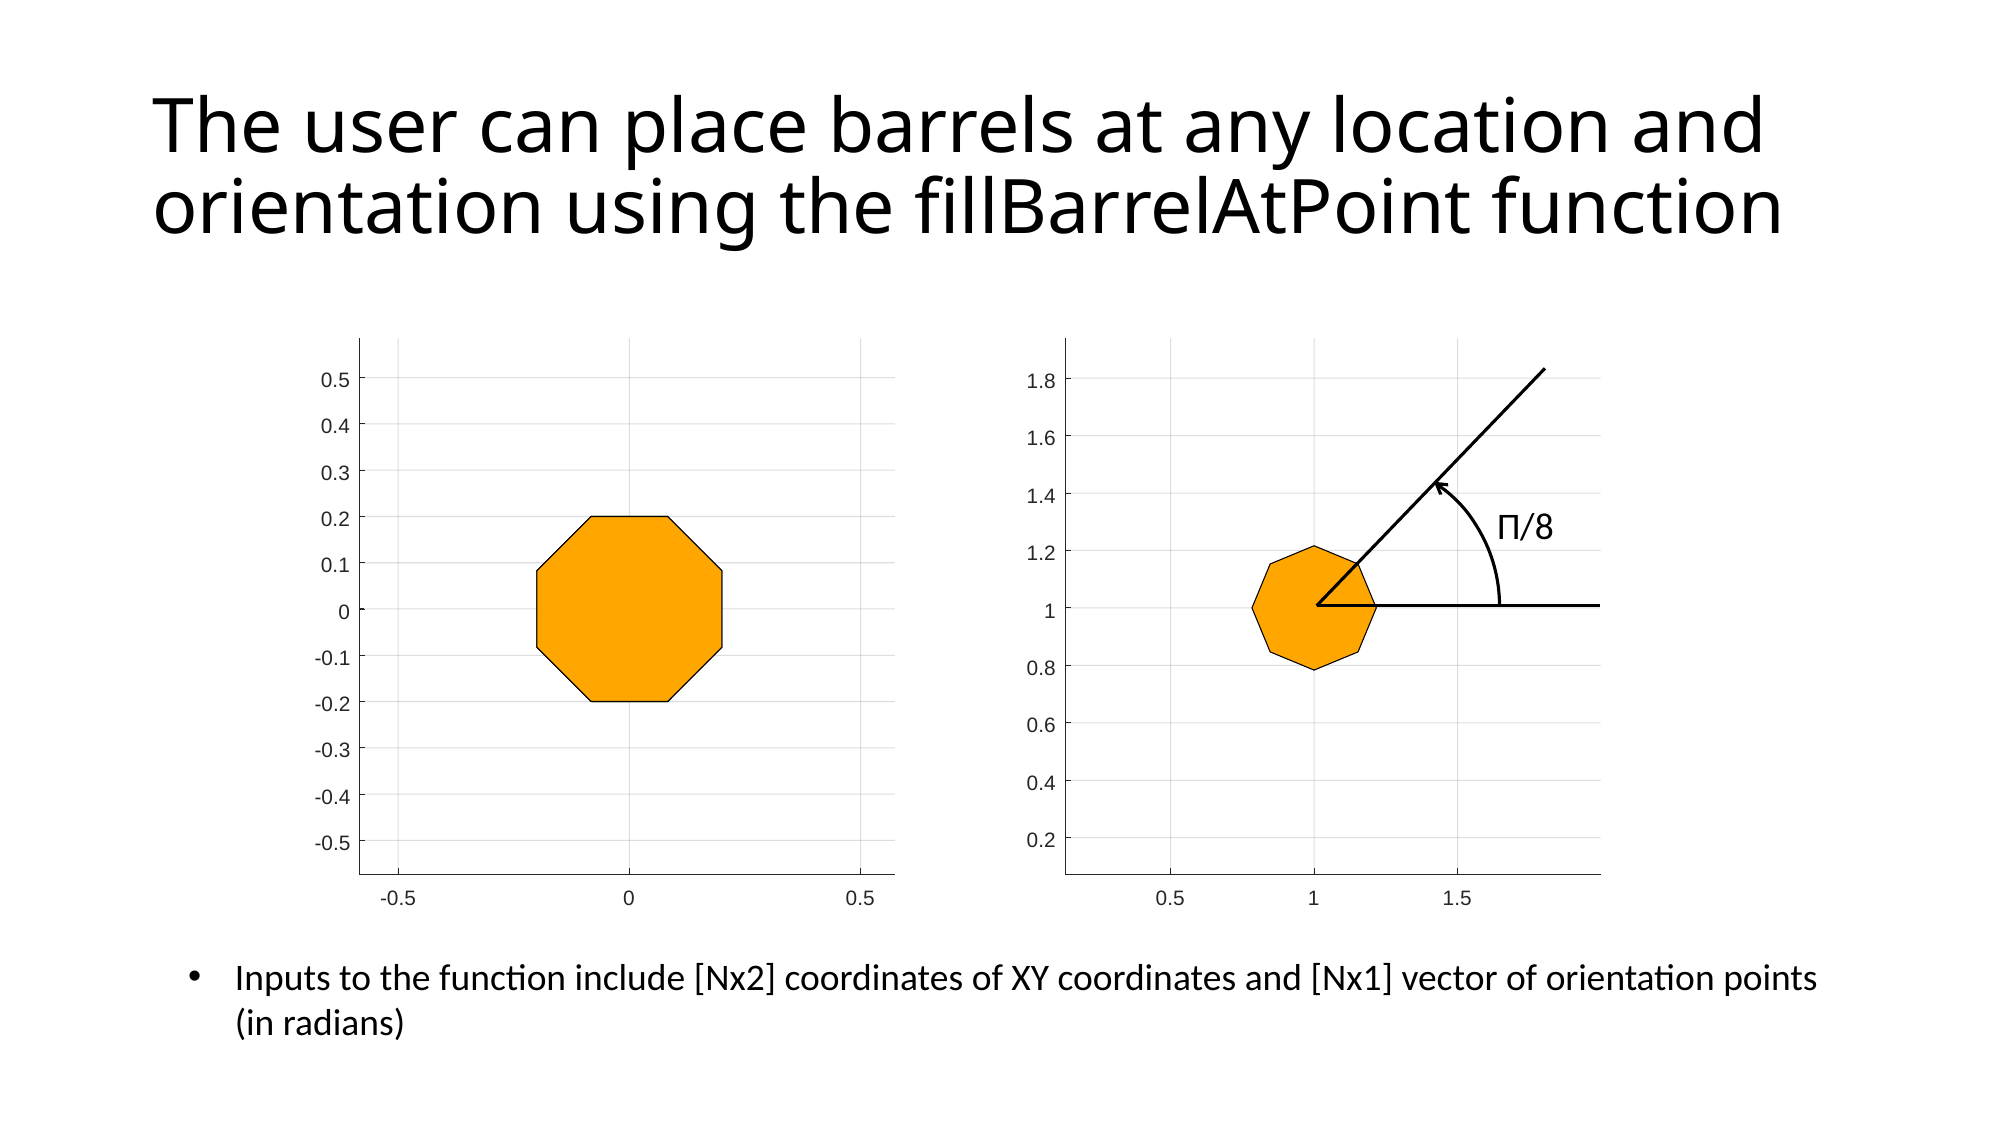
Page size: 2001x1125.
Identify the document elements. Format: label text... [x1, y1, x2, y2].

title The user can place barrels at any location and orientation using the fillBarrelAtPoint function [137, 59, 1863, 278]
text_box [1316, 368, 1545, 606]
text_box Inputs to the function include [Nx2] coordinates of XY coordinates and [Nx1] vector of orientation points (in radians) [173, 945, 1863, 1051]
picture [173, 289, 1755, 946]
